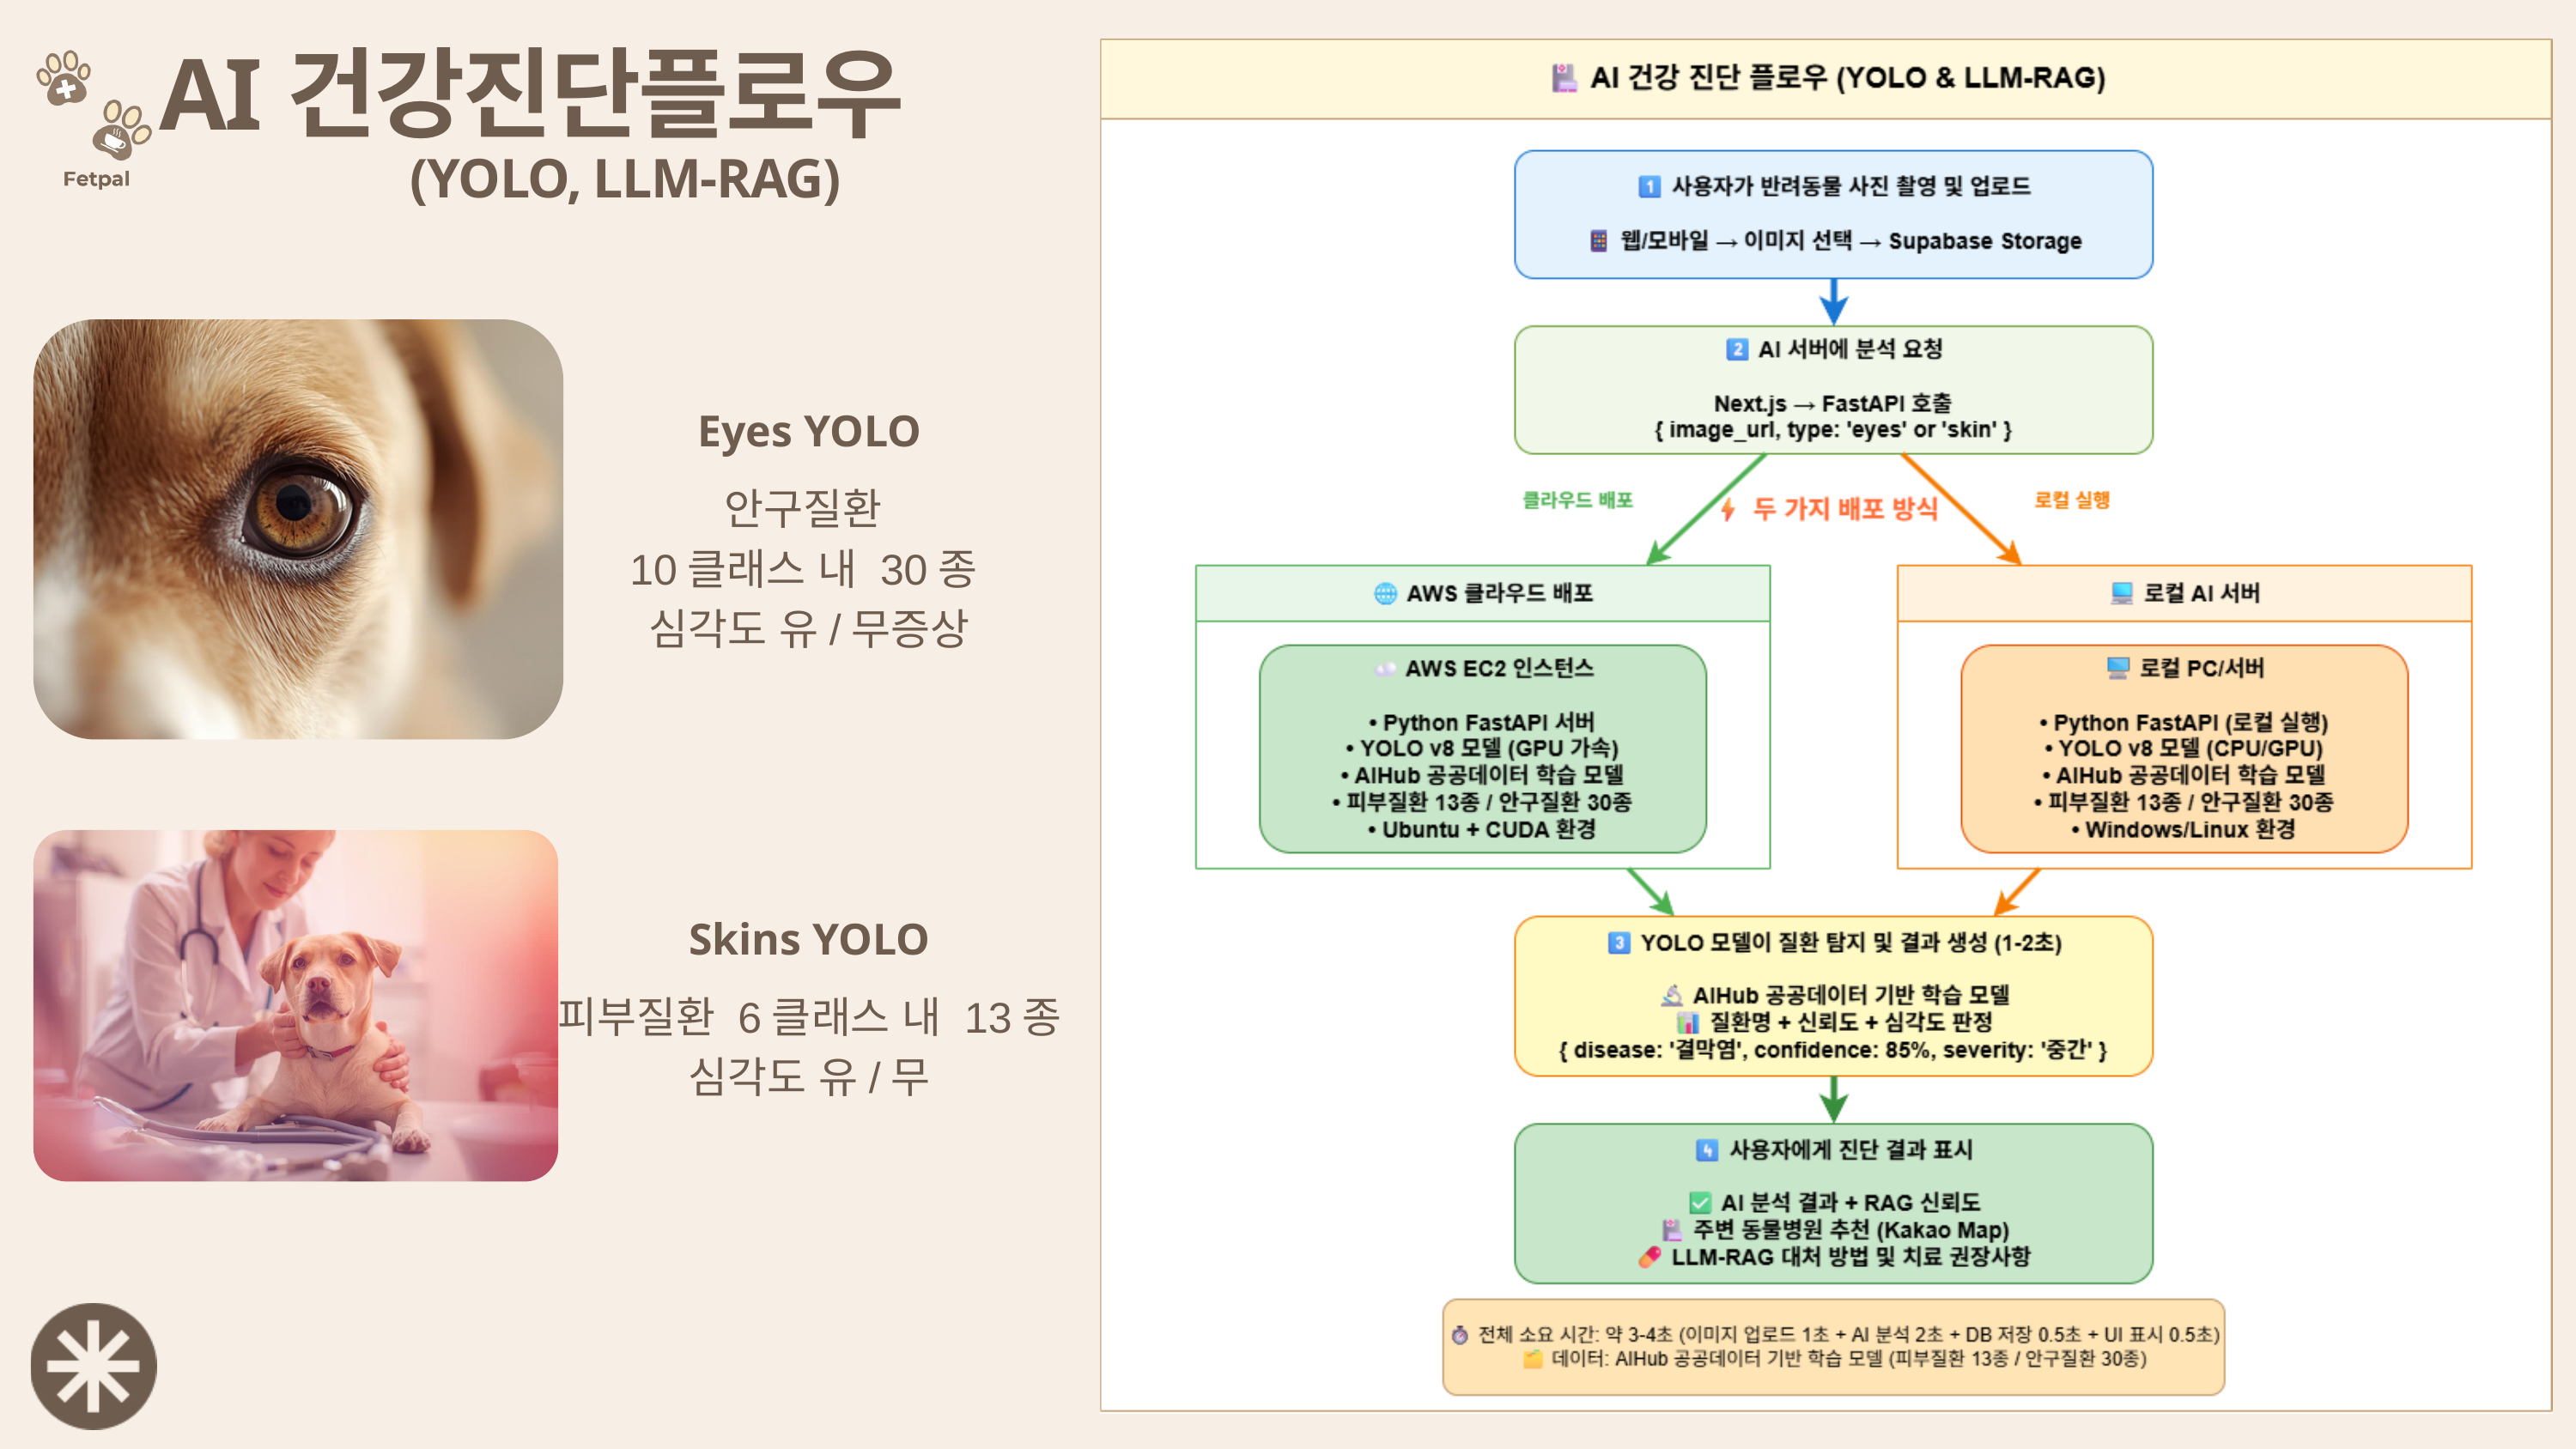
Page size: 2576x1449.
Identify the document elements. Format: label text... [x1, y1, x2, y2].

text_box [1100, 39, 2553, 1414]
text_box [33, 829, 559, 1182]
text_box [33, 318, 564, 740]
text_box [30, 1303, 157, 1430]
text_box AI건강진단플로우 (YOLO, LLM-RAG) [159, 41, 1092, 209]
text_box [519, 401, 1101, 648]
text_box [526, 909, 1093, 1097]
text_box [30, 39, 160, 192]
